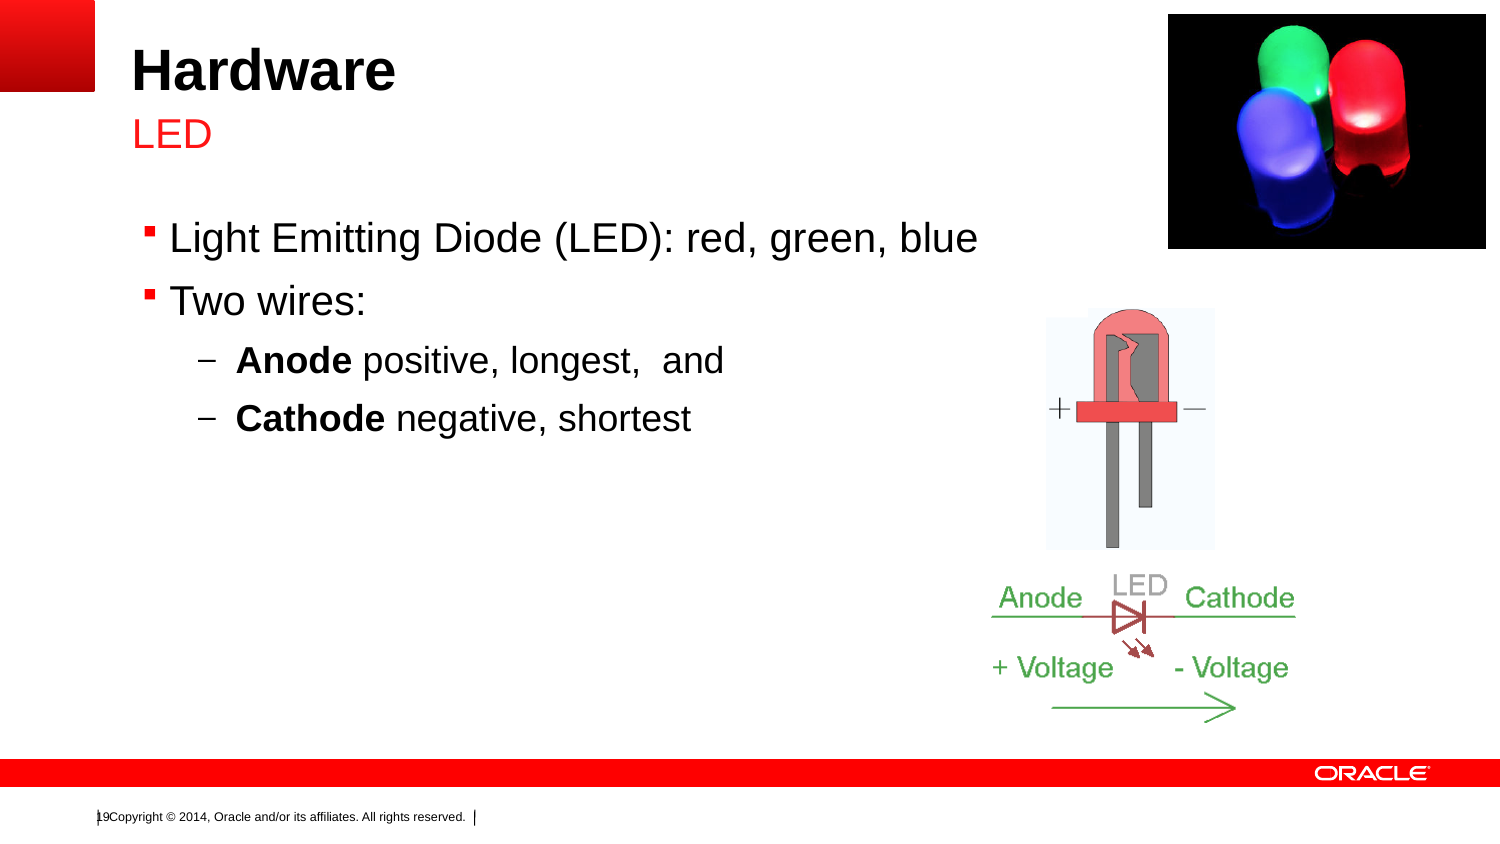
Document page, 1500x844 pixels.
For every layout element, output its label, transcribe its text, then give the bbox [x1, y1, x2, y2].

list LED [131, 106, 1163, 157]
title Hardware [131, 40, 1163, 106]
picture [0, 759, 1500, 787]
picture [1168, 13, 1486, 250]
picture [983, 557, 1303, 725]
list Light Emitting Diode (LED): red, green, blue Two wires: Anode positive, longest, and Cathode negative, shortest [131, 211, 1482, 714]
picture [1046, 306, 1215, 550]
